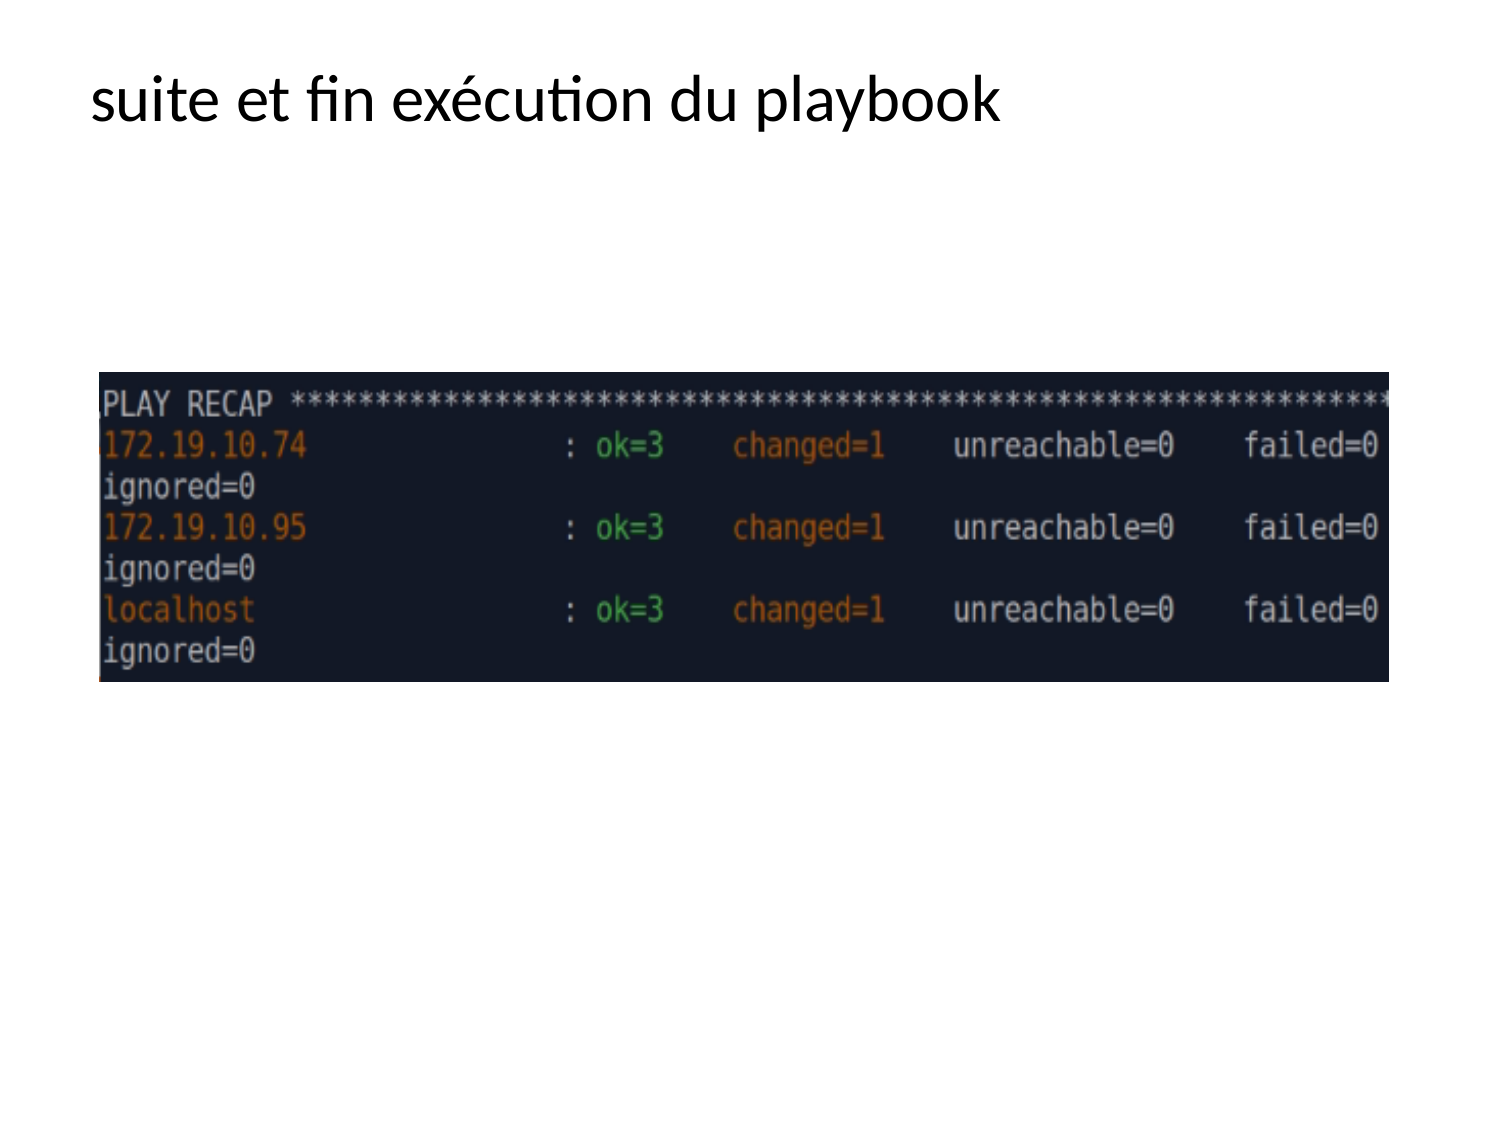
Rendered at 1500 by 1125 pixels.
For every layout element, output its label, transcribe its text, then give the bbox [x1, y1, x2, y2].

list suite et fin exécution du playbook [75, 47, 1425, 1092]
picture [98, 372, 1390, 683]
